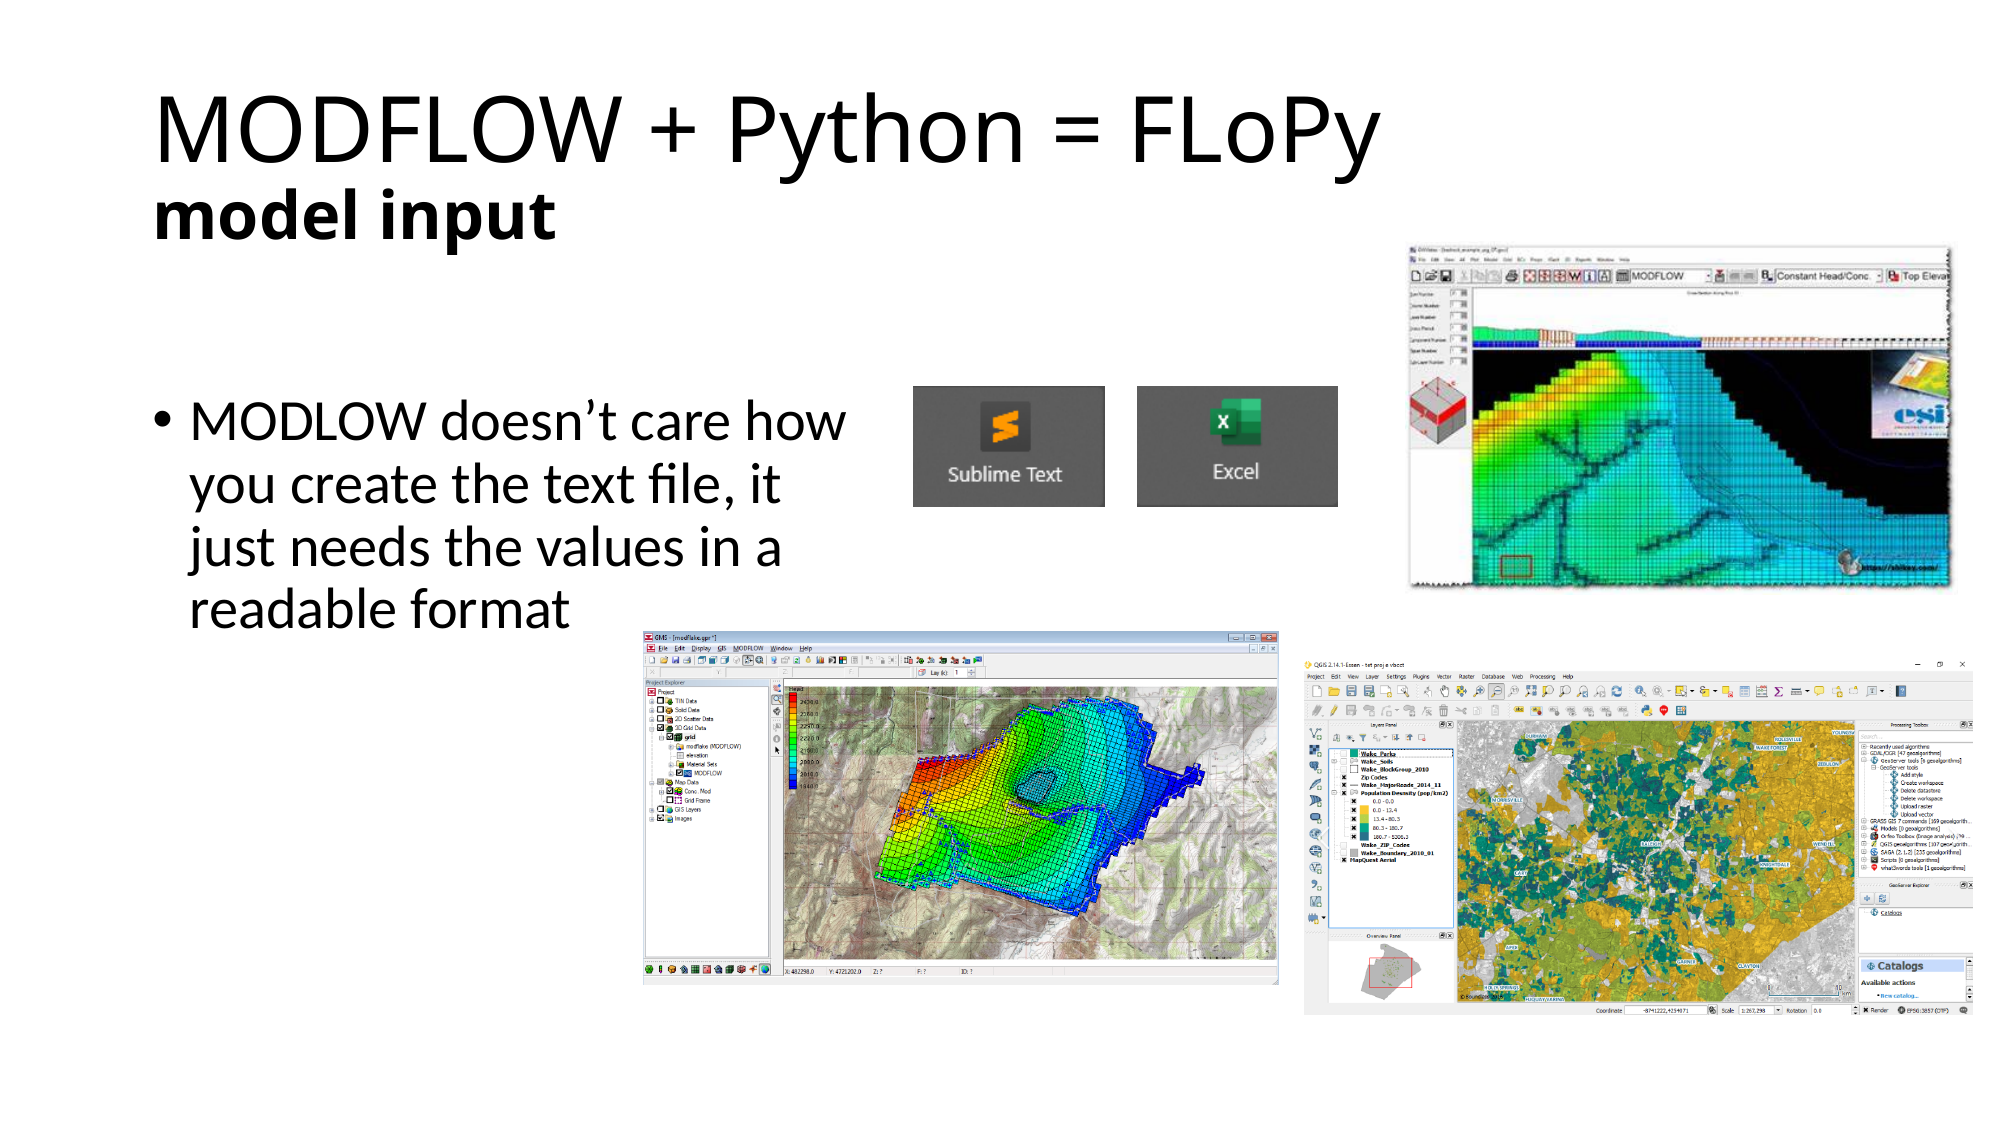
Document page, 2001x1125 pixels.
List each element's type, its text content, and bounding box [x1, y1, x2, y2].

picture [913, 386, 1105, 507]
picture [1304, 661, 1973, 1015]
picture [1405, 241, 1958, 595]
list MODLOW doesn’t care how you create the text file, it just needs the values in a readable format [137, 382, 896, 703]
picture [643, 631, 1279, 985]
picture [1137, 386, 1338, 507]
title MODFLOW + Python = FLoPy model input [137, 59, 1863, 278]
